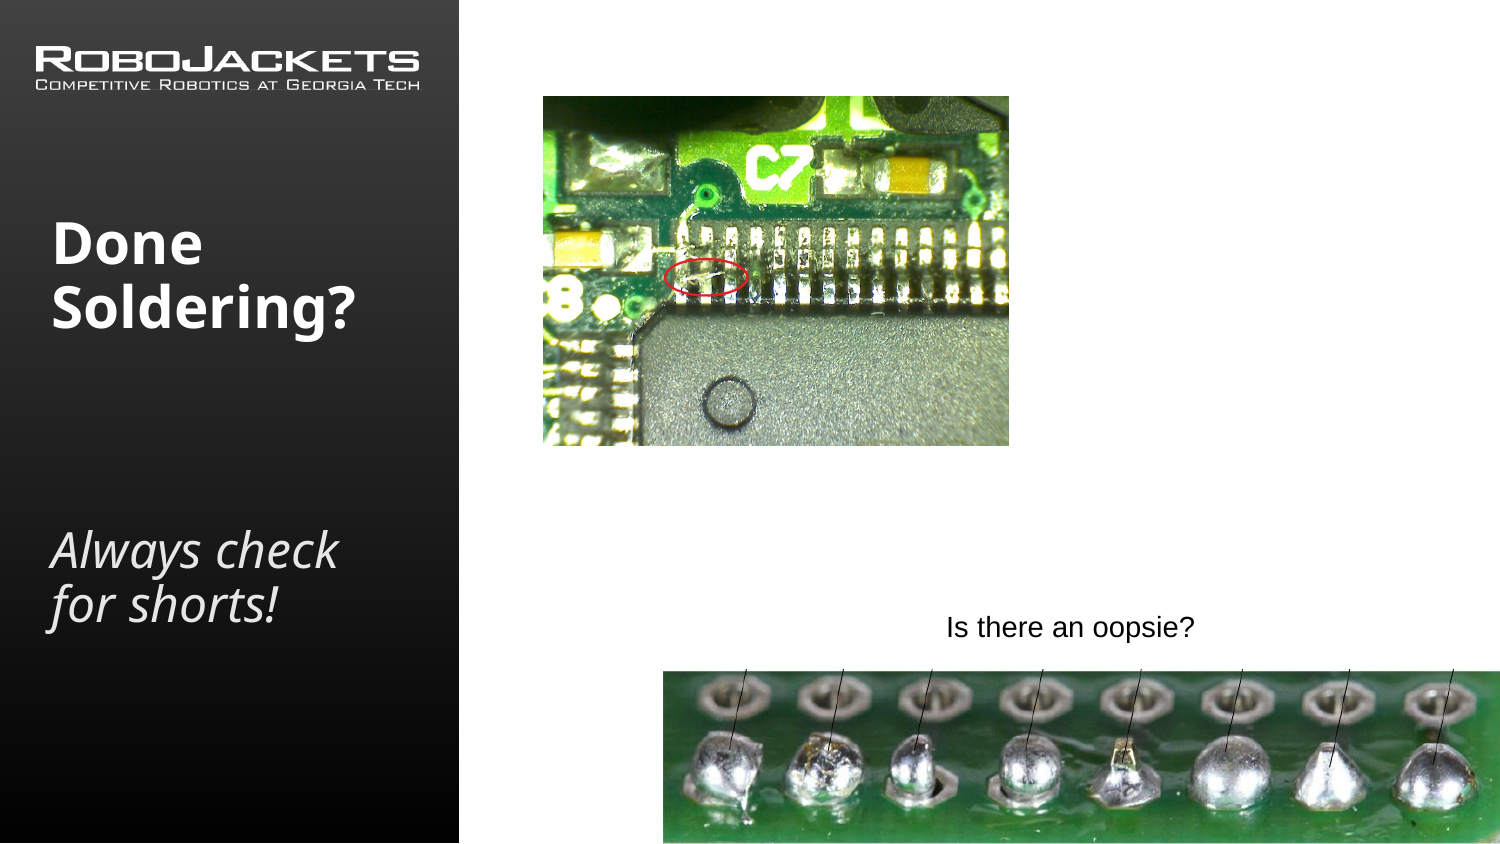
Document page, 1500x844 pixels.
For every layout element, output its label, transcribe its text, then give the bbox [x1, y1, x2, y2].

picture [542, 95, 1010, 446]
picture [36, 46, 423, 90]
title Done Soldering? [36, 199, 423, 388]
picture [662, 669, 1500, 844]
subtitle Always check for shorts! [36, 510, 423, 618]
text_box Is there an oopsie? [931, 593, 1358, 659]
